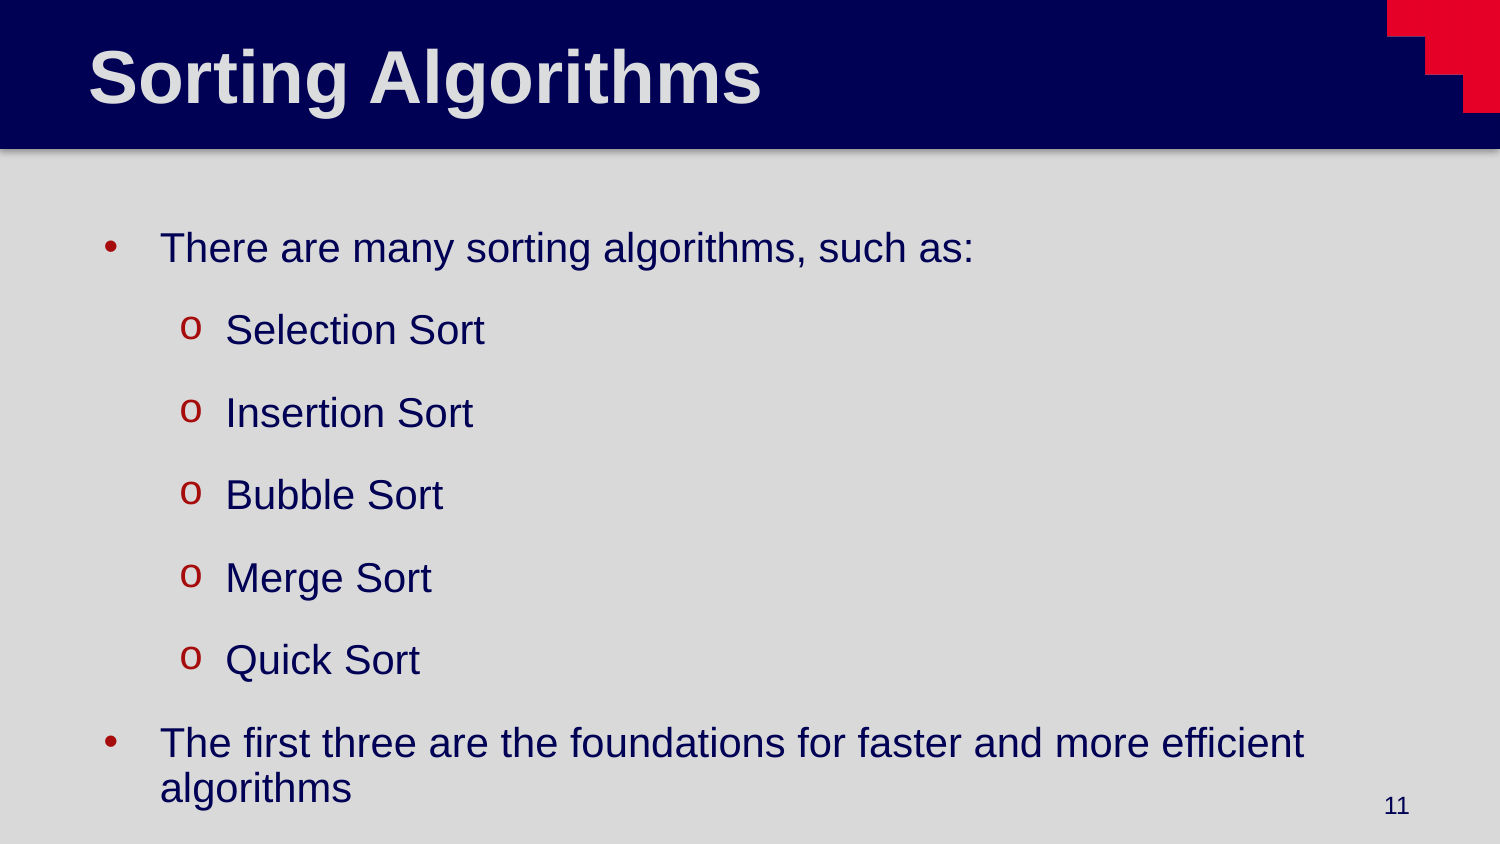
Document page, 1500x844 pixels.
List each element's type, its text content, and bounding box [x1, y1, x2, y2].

picture [1387, 0, 1500, 113]
title Sorting Algorithms [0, 0, 1356, 150]
slide_number 11 [1074, 782, 1425, 827]
list There are many sorting algorithms, such as: Selection Sort Insertion Sort Bubble Sort Merge Sort Quick Sort The first three are the foundations for faster and more efficient algorithms [73, 196, 1424, 754]
